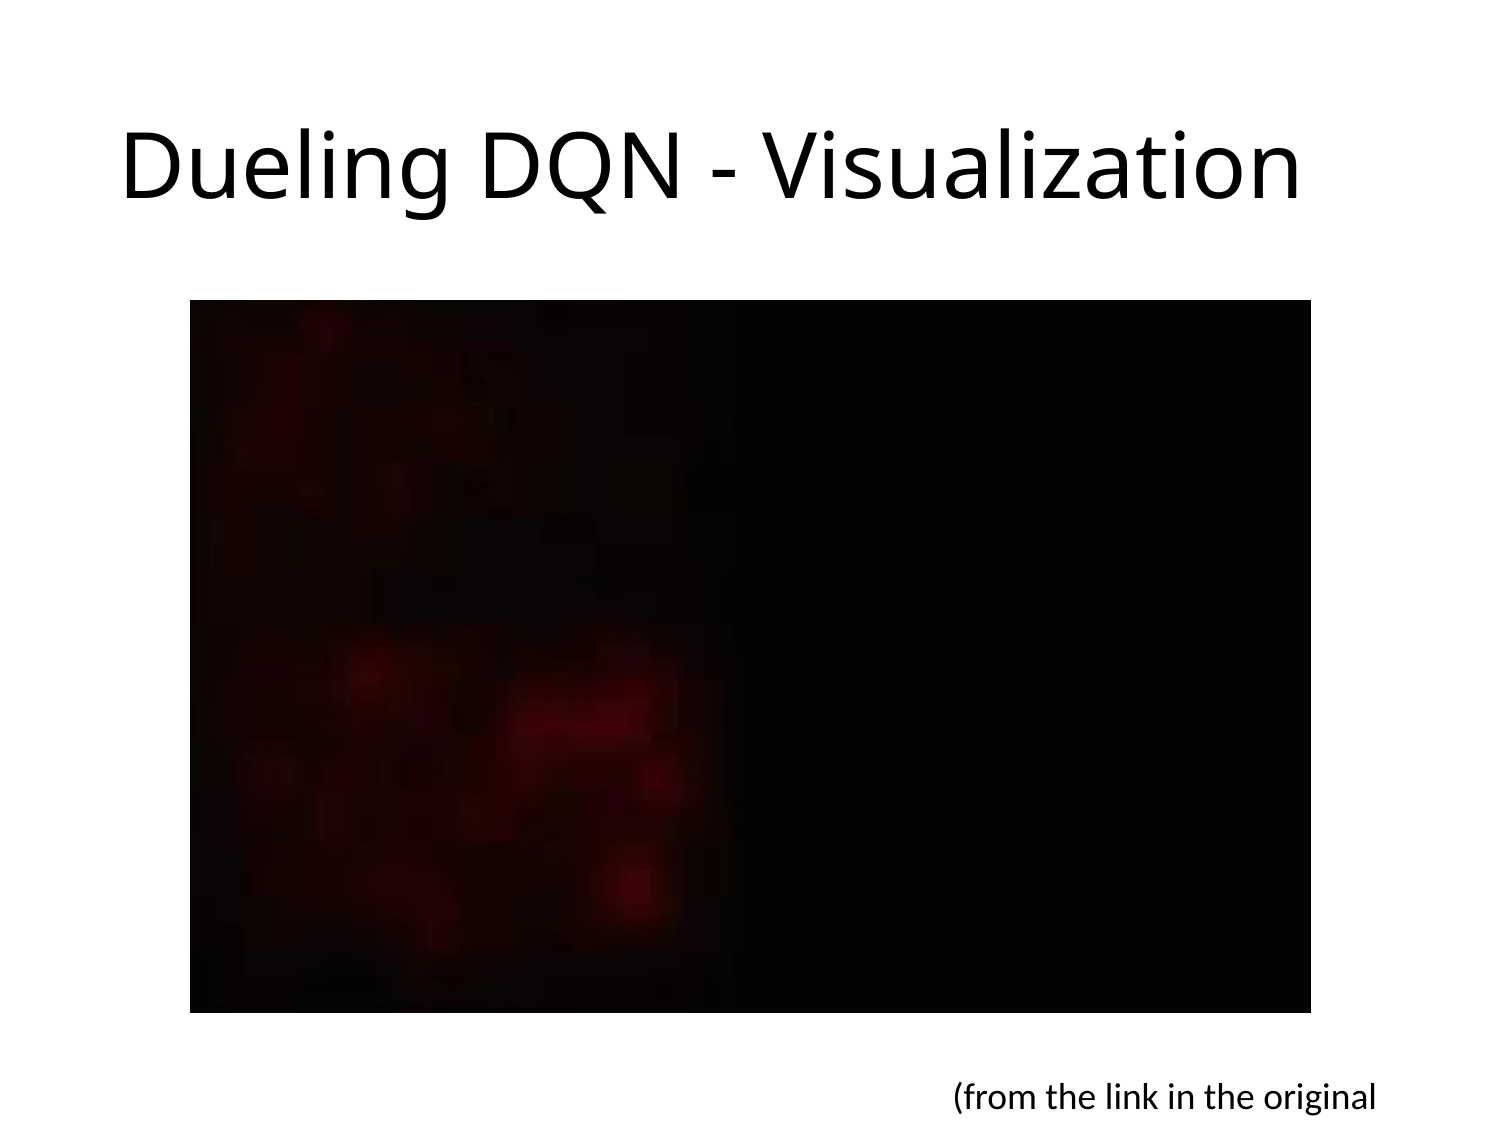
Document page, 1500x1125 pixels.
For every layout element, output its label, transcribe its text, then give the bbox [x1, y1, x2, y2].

text_box (from the link in the original paper) [937, 1064, 1500, 1125]
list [189, 299, 1311, 1014]
title Dueling DQN - Visualization [103, 59, 1397, 278]
